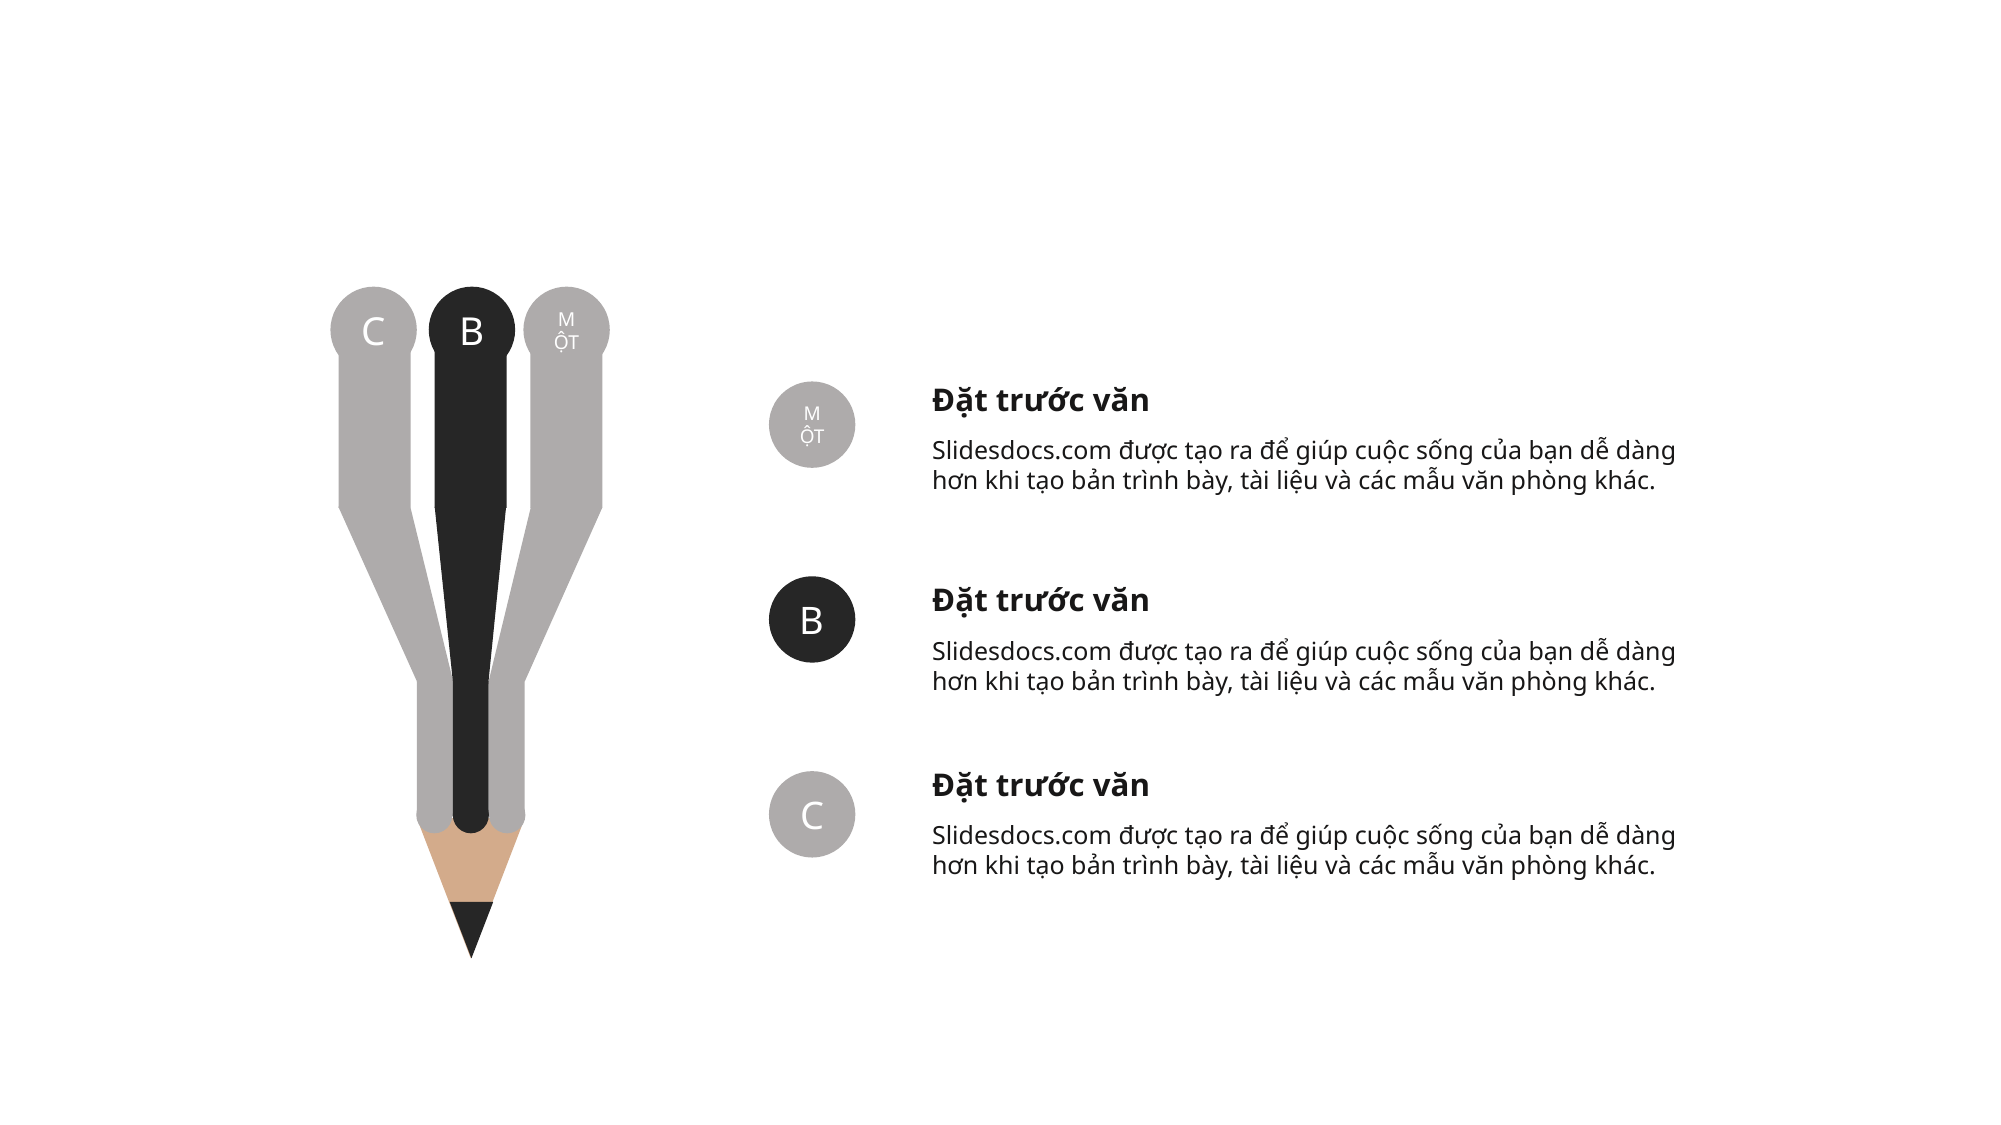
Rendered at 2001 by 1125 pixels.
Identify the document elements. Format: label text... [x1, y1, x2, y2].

text_box Slidesdocs.com được tạo ra để giúp cuộc sống của bạn dễ dàng hơn khi tạo bản trình bày, tài liệu và các mẫu văn phòng khác. [917, 427, 1732, 519]
text_box B [767, 575, 857, 664]
text_box MỘT [767, 380, 857, 469]
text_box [330, 286, 610, 959]
text_box Slidesdocs.com được tạo ra để giúp cuộc sống của bạn dễ dàng hơn khi tạo bản trình bày, tài liệu và các mẫu văn phòng khác. [917, 811, 1732, 904]
text_box Đặt trước văn [917, 757, 1278, 815]
text_box C [767, 770, 857, 859]
text_box Đặt trước văn [917, 372, 1278, 431]
text_box Đặt trước văn [917, 573, 1278, 631]
text_box Slidesdocs.com được tạo ra để giúp cuộc sống của bạn dễ dàng hơn khi tạo bản trình bày, tài liệu và các mẫu văn phòng khác. [917, 627, 1732, 720]
